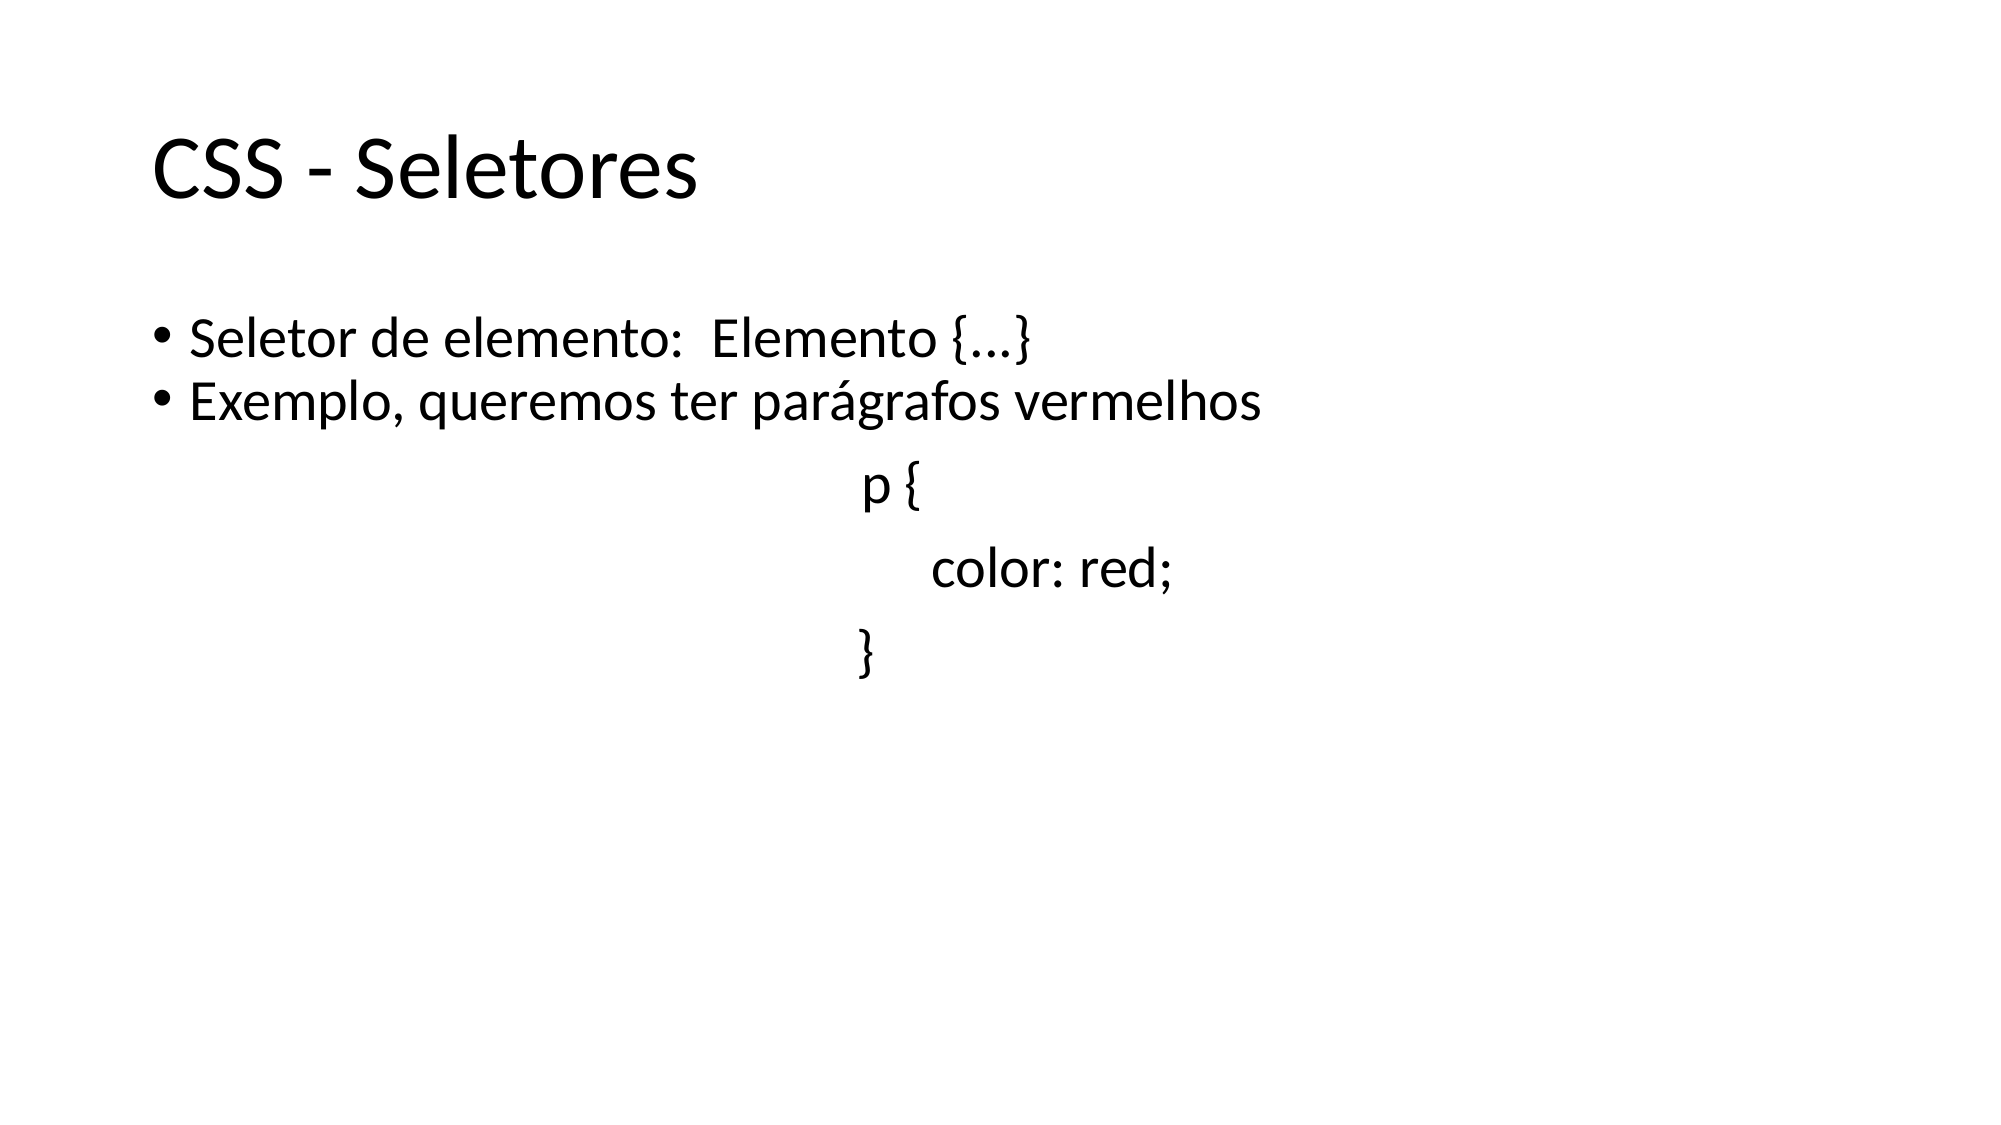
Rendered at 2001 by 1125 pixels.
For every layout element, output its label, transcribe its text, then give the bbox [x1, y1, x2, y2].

title CSS - Seletores [137, 59, 1863, 278]
list Seletor de elemento: Elemento {...} Exemplo, queremos ter parágrafos vermelhos p { color: red; } [137, 299, 1863, 1014]
